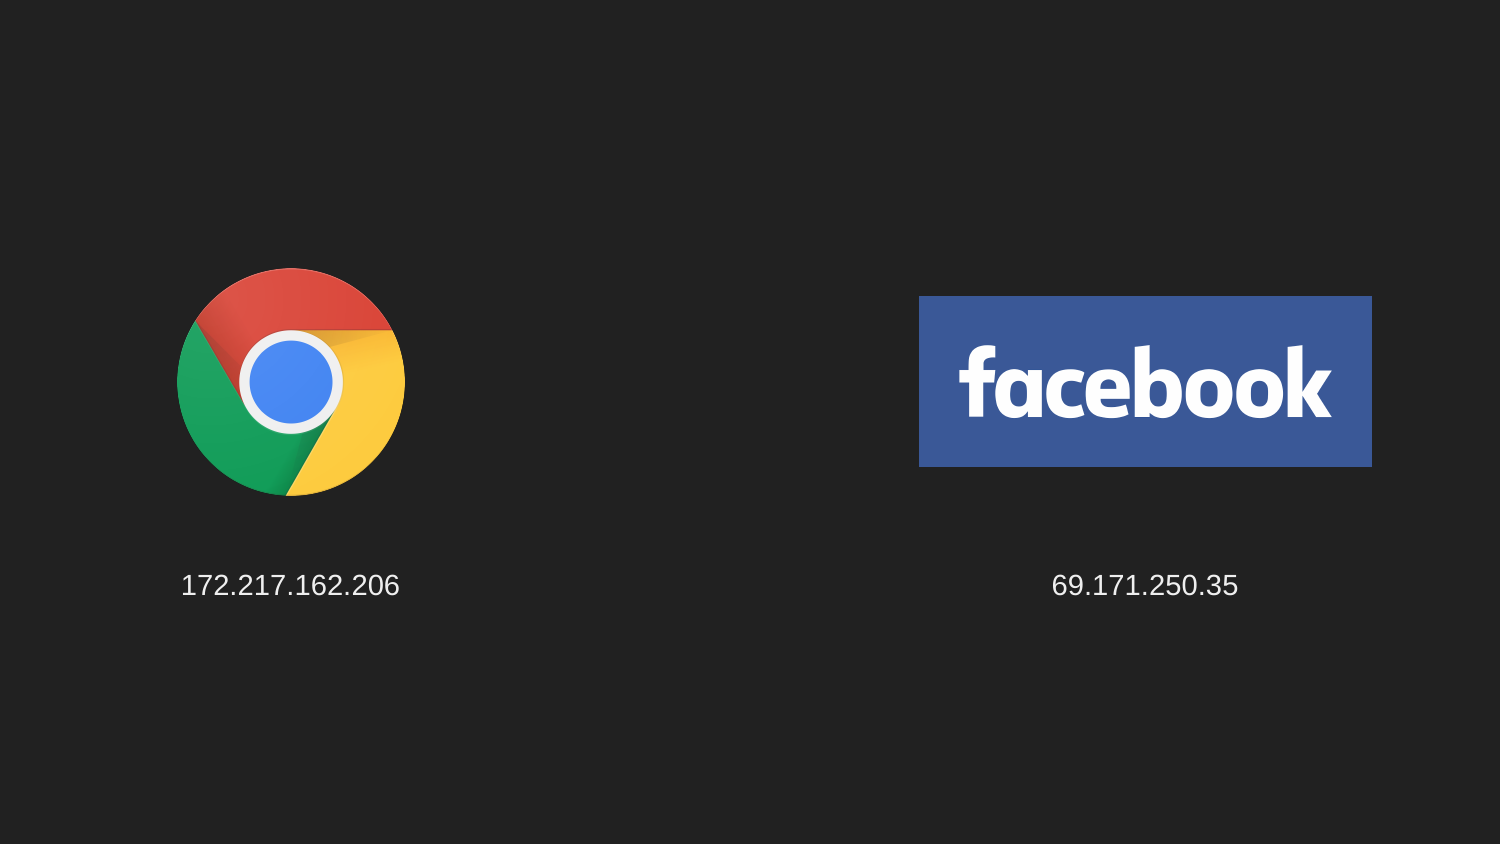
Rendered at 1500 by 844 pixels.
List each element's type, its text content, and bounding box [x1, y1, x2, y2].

text_box 172.217.162.206 [119, 551, 462, 617]
picture [176, 268, 405, 496]
text_box 69.171.250.35 [1031, 551, 1259, 617]
picture [918, 296, 1372, 468]
